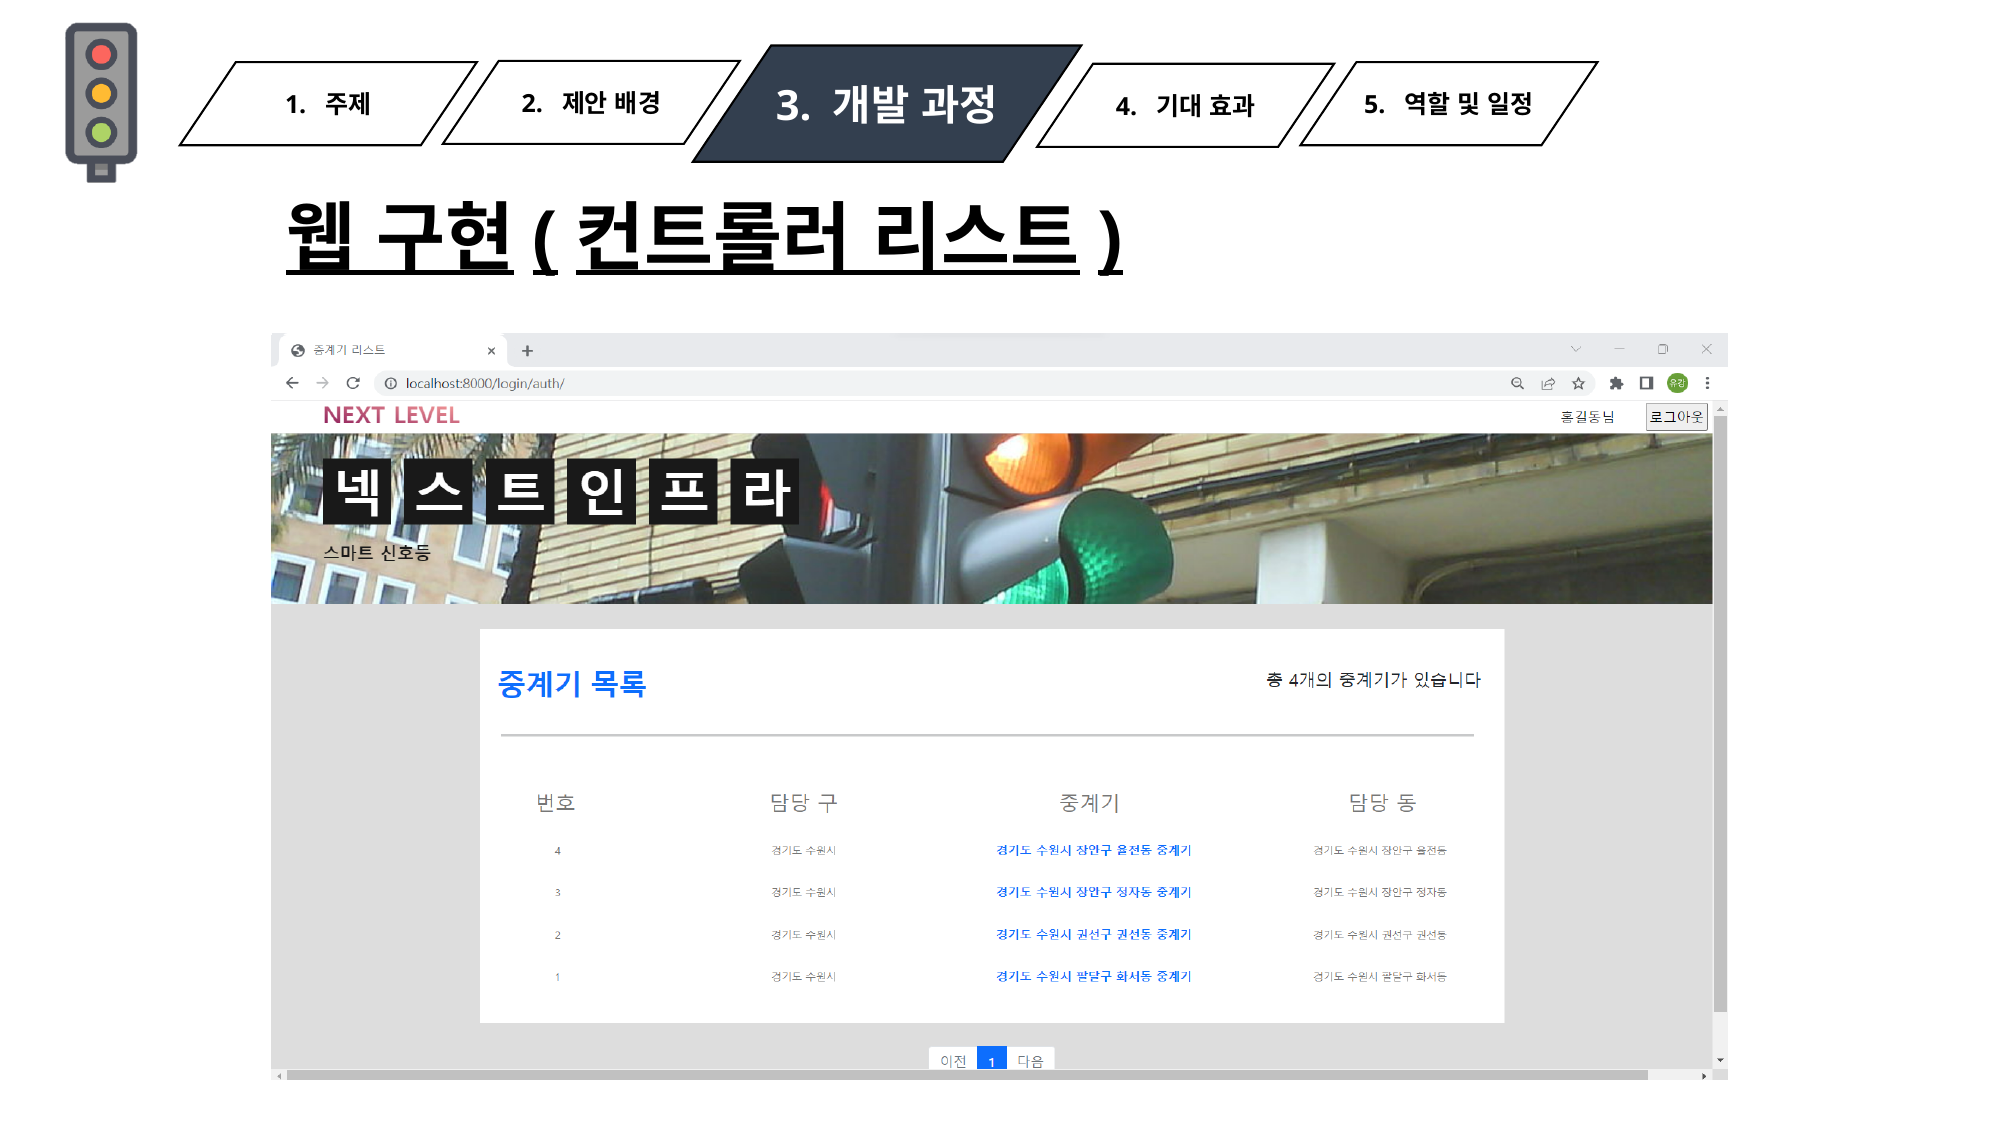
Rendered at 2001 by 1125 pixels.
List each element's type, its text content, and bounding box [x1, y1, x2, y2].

text_box 웹 구현(컨트롤러 리스트) [271, 181, 1167, 287]
text_box 1. 주제 [177, 61, 479, 147]
text_box 2. 제안 배경 [440, 59, 742, 145]
text_box 4. 기대 효과 [1035, 62, 1337, 148]
text_box 3. 개발 과정 [690, 44, 1084, 163]
text_box 5. 역할 및 일정 [1298, 61, 1600, 147]
picture [271, 333, 1728, 1080]
picture [39, 18, 163, 191]
